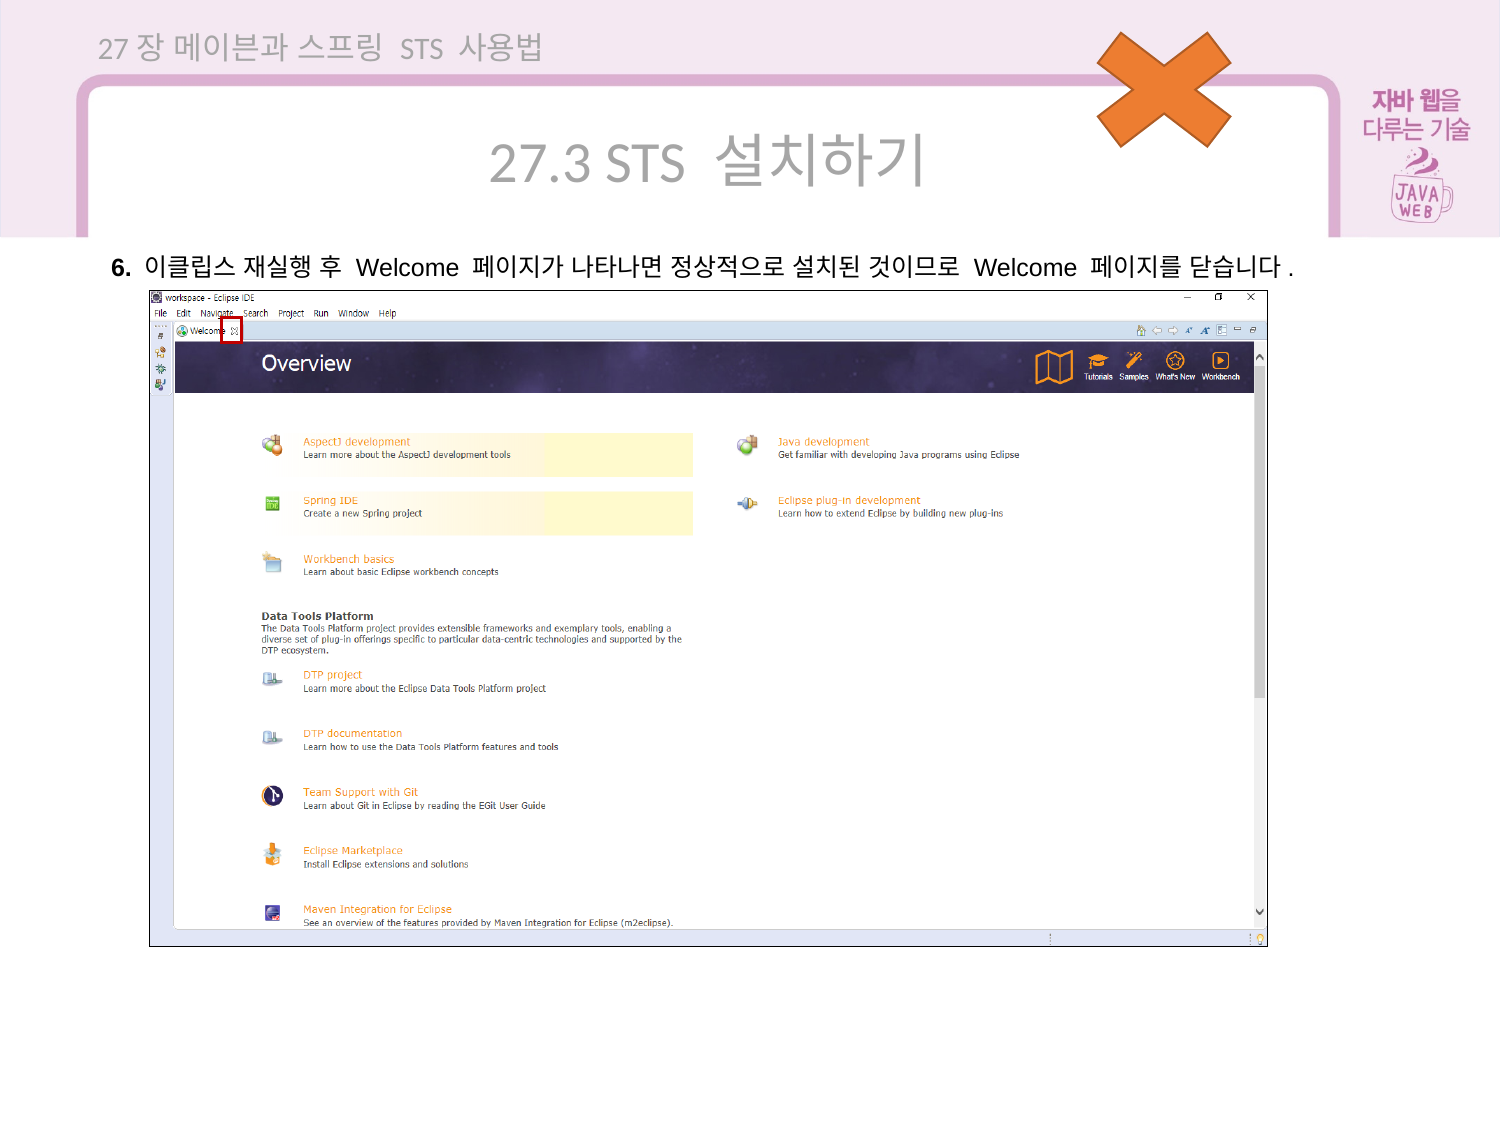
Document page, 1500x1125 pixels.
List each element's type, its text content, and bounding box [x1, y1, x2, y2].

picture [0, 0, 1500, 1125]
text_box 6. 이클립스 재실행 후 Welcome 페이지가 나타나면 정상적으로 설치된 것이므로 Welcome 페이지를 닫습니다. [96, 244, 1391, 290]
text_box 27.3 STS 설치하기 [96, 117, 1321, 202]
text_box 27장 메이븐과 스프링 STS 사용법 [82, 0, 1133, 74]
text_box [1096, 31, 1232, 149]
